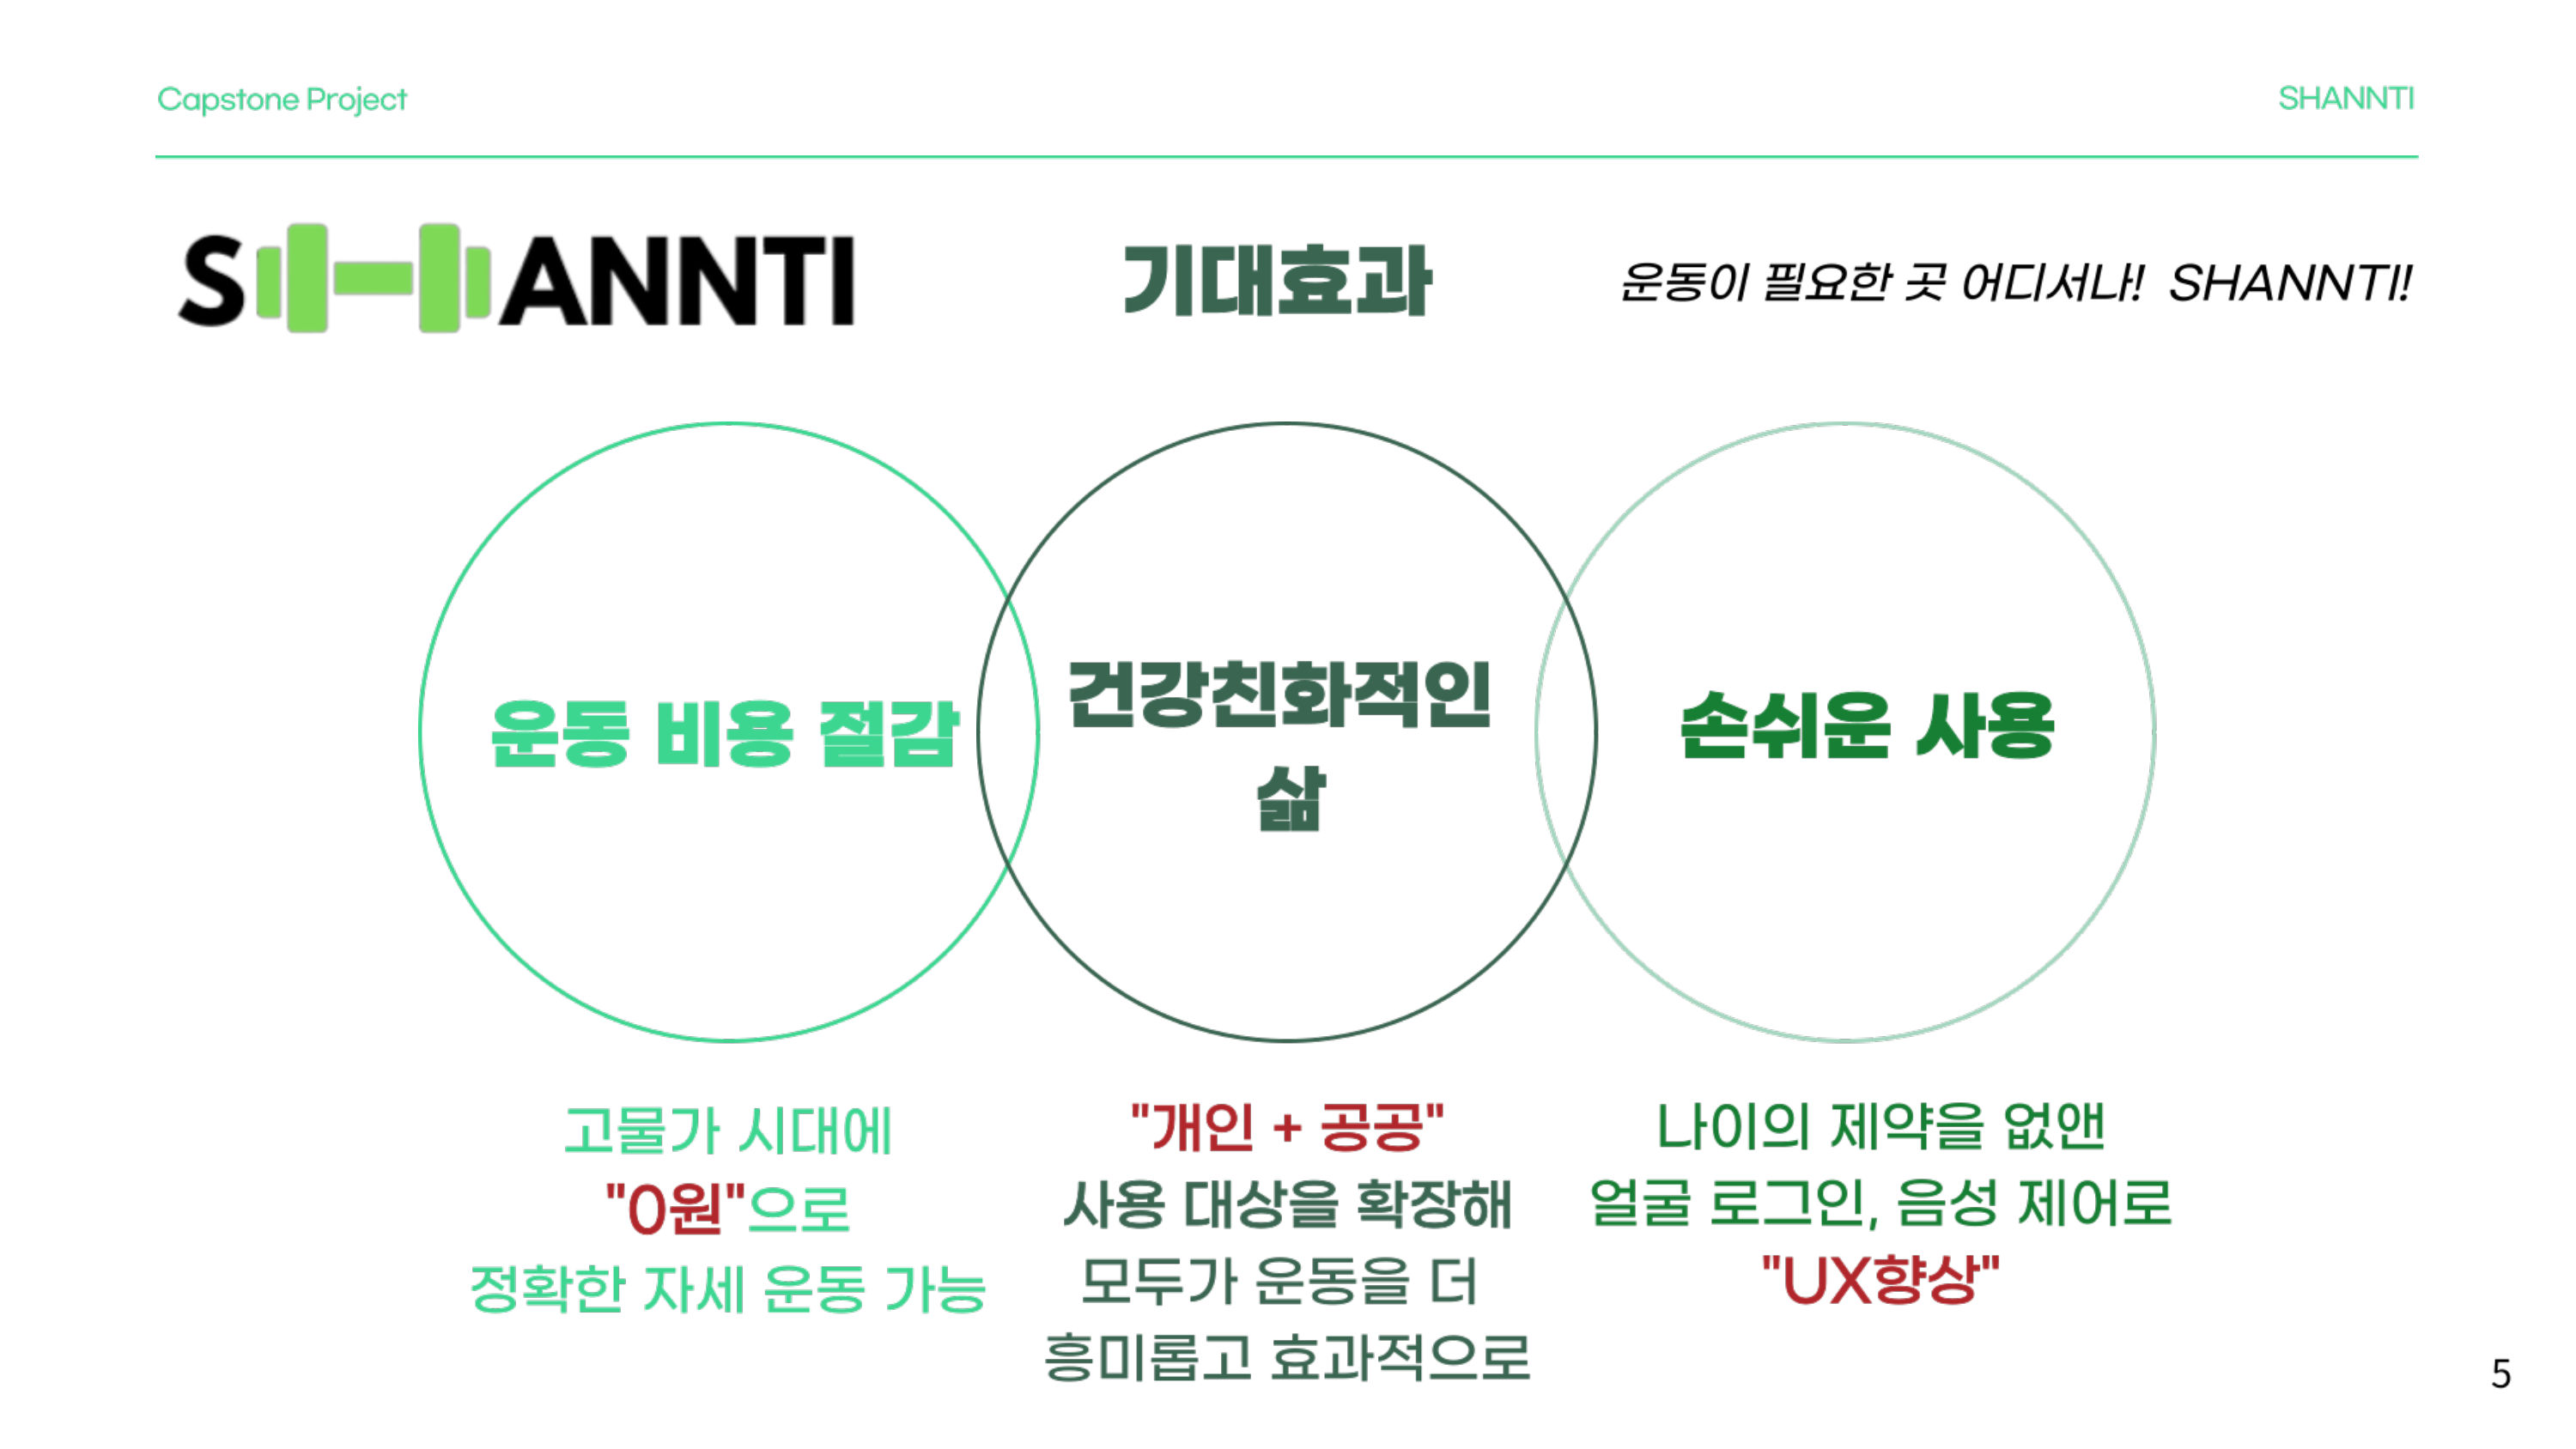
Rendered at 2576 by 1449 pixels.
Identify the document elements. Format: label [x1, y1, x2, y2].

picture [303, 1072, 2576, 1449]
picture [1091, 196, 1525, 401]
picture [155, 155, 2419, 1045]
picture [1548, 69, 2576, 138]
picture [1604, 239, 2453, 358]
picture [149, 75, 434, 148]
